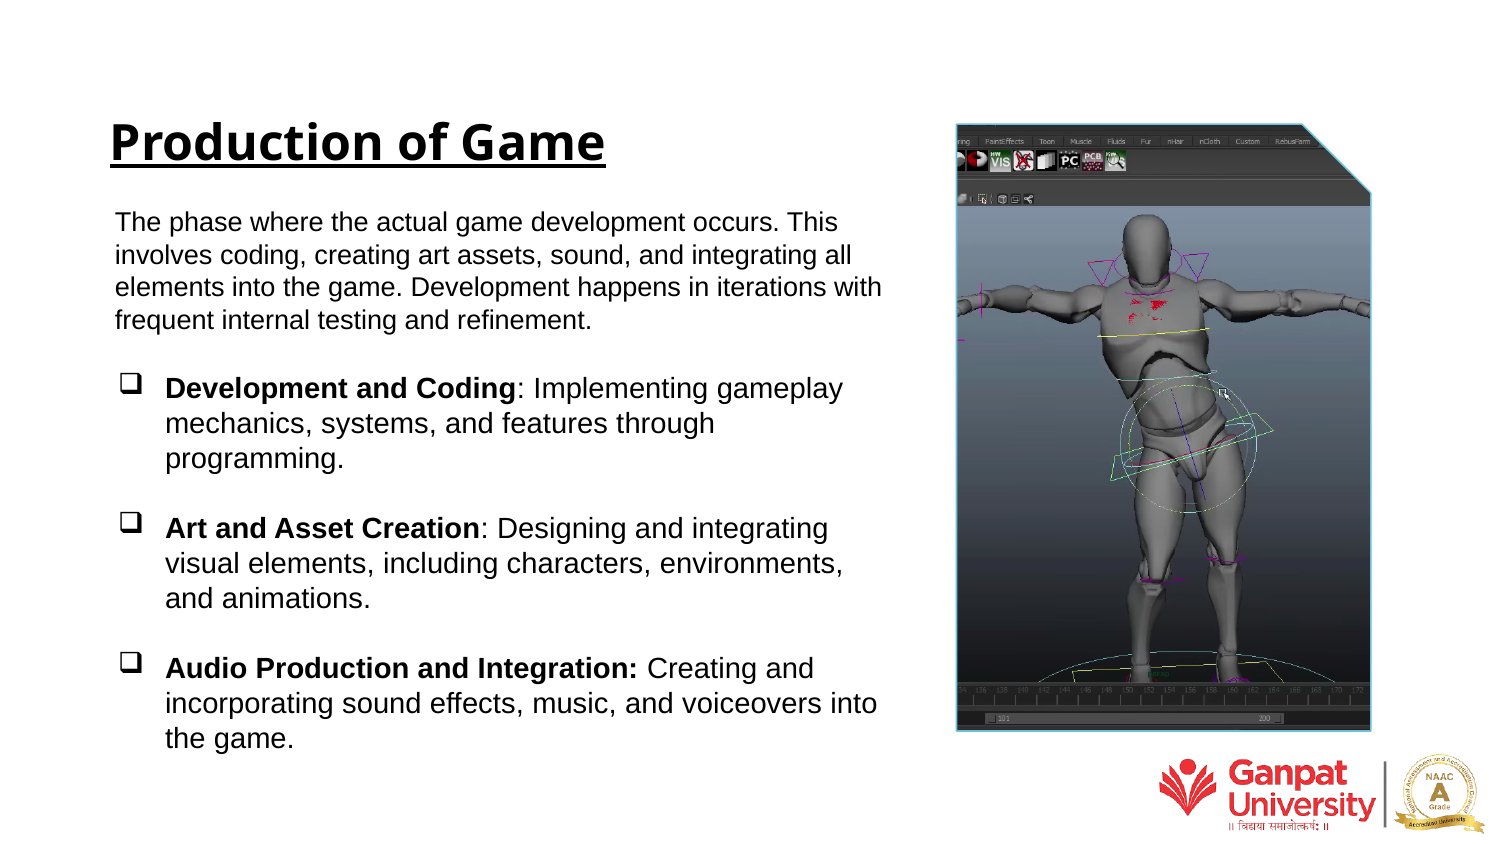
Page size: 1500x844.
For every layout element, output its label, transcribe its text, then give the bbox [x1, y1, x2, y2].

title Production of Game [94, 95, 841, 189]
text_box Development and Coding: Implementing gameplay mechanics, systems, and features through programming. Art and Asset Creation: Designing and integrating visual elements, including characters, environments, and animations. Audio Production and Integration: Creating and incorporating sound effects, music, and voiceovers into the game. [103, 362, 917, 762]
picture [1159, 753, 1485, 834]
list The phase where the actual game development occurs. This involves coding, creating art assets, sound, and integrating all elements into the game. Development happens in iterations with frequent internal testing and refinement. [74, 189, 899, 351]
picture [956, 123, 1372, 732]
